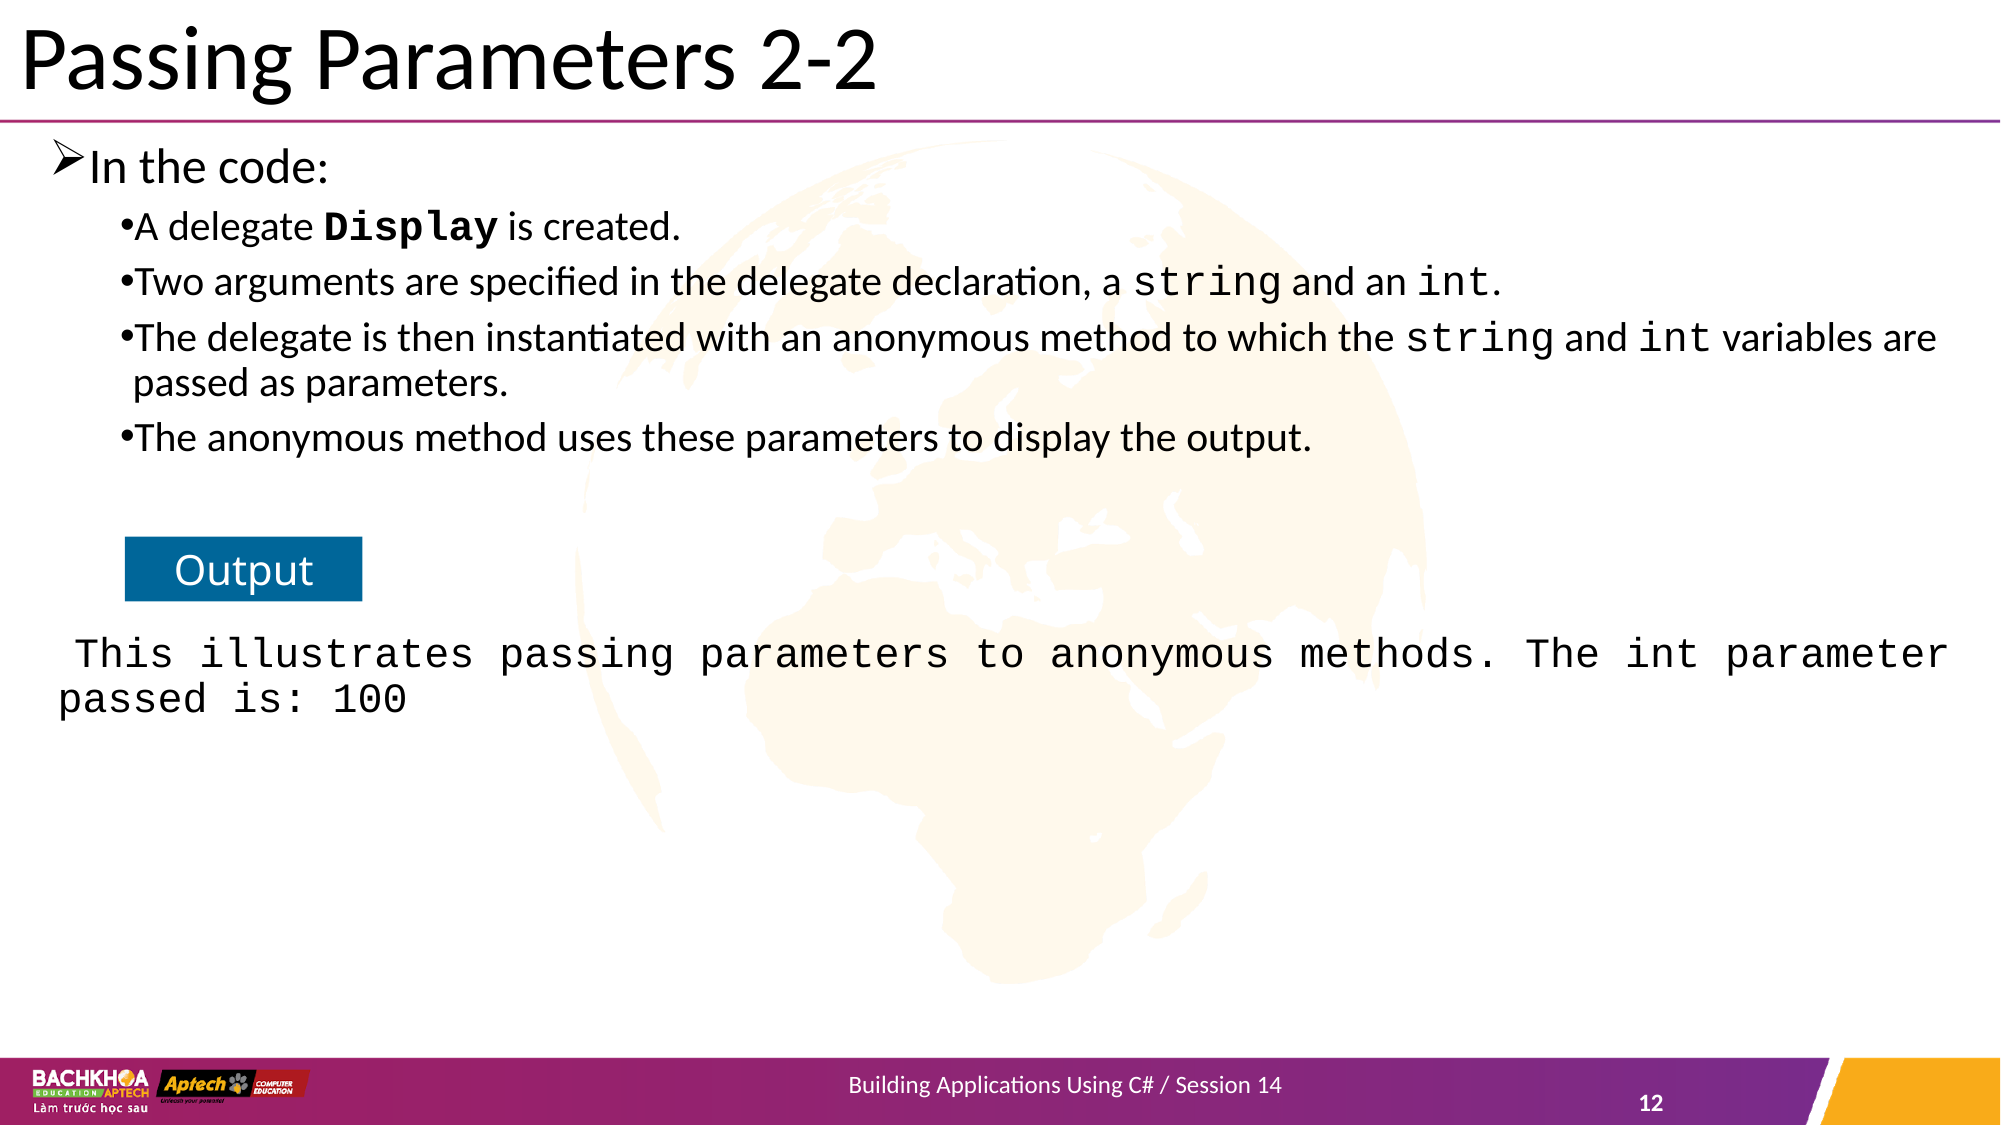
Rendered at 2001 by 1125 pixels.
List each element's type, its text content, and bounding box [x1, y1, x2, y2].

picture [0, 0, 2001, 1125]
list In the code: A delegate Display is created. Two arguments are specified in the delegate declaration, a string and an int. The delegate is then instantiated with an anonymous method to which the string and int variables are passed as parameters. The anonymous method uses these parameters to display the output. This illustrates passing parameters to anonymous methods. The int parameter passed is: 100 [5, 125, 1993, 1014]
footer Building Applications Using C# / Session 14 [324, 1060, 1813, 1120]
text_box Output [124, 536, 363, 602]
title Passing Parameters 2-2 [5, 3, 1993, 116]
